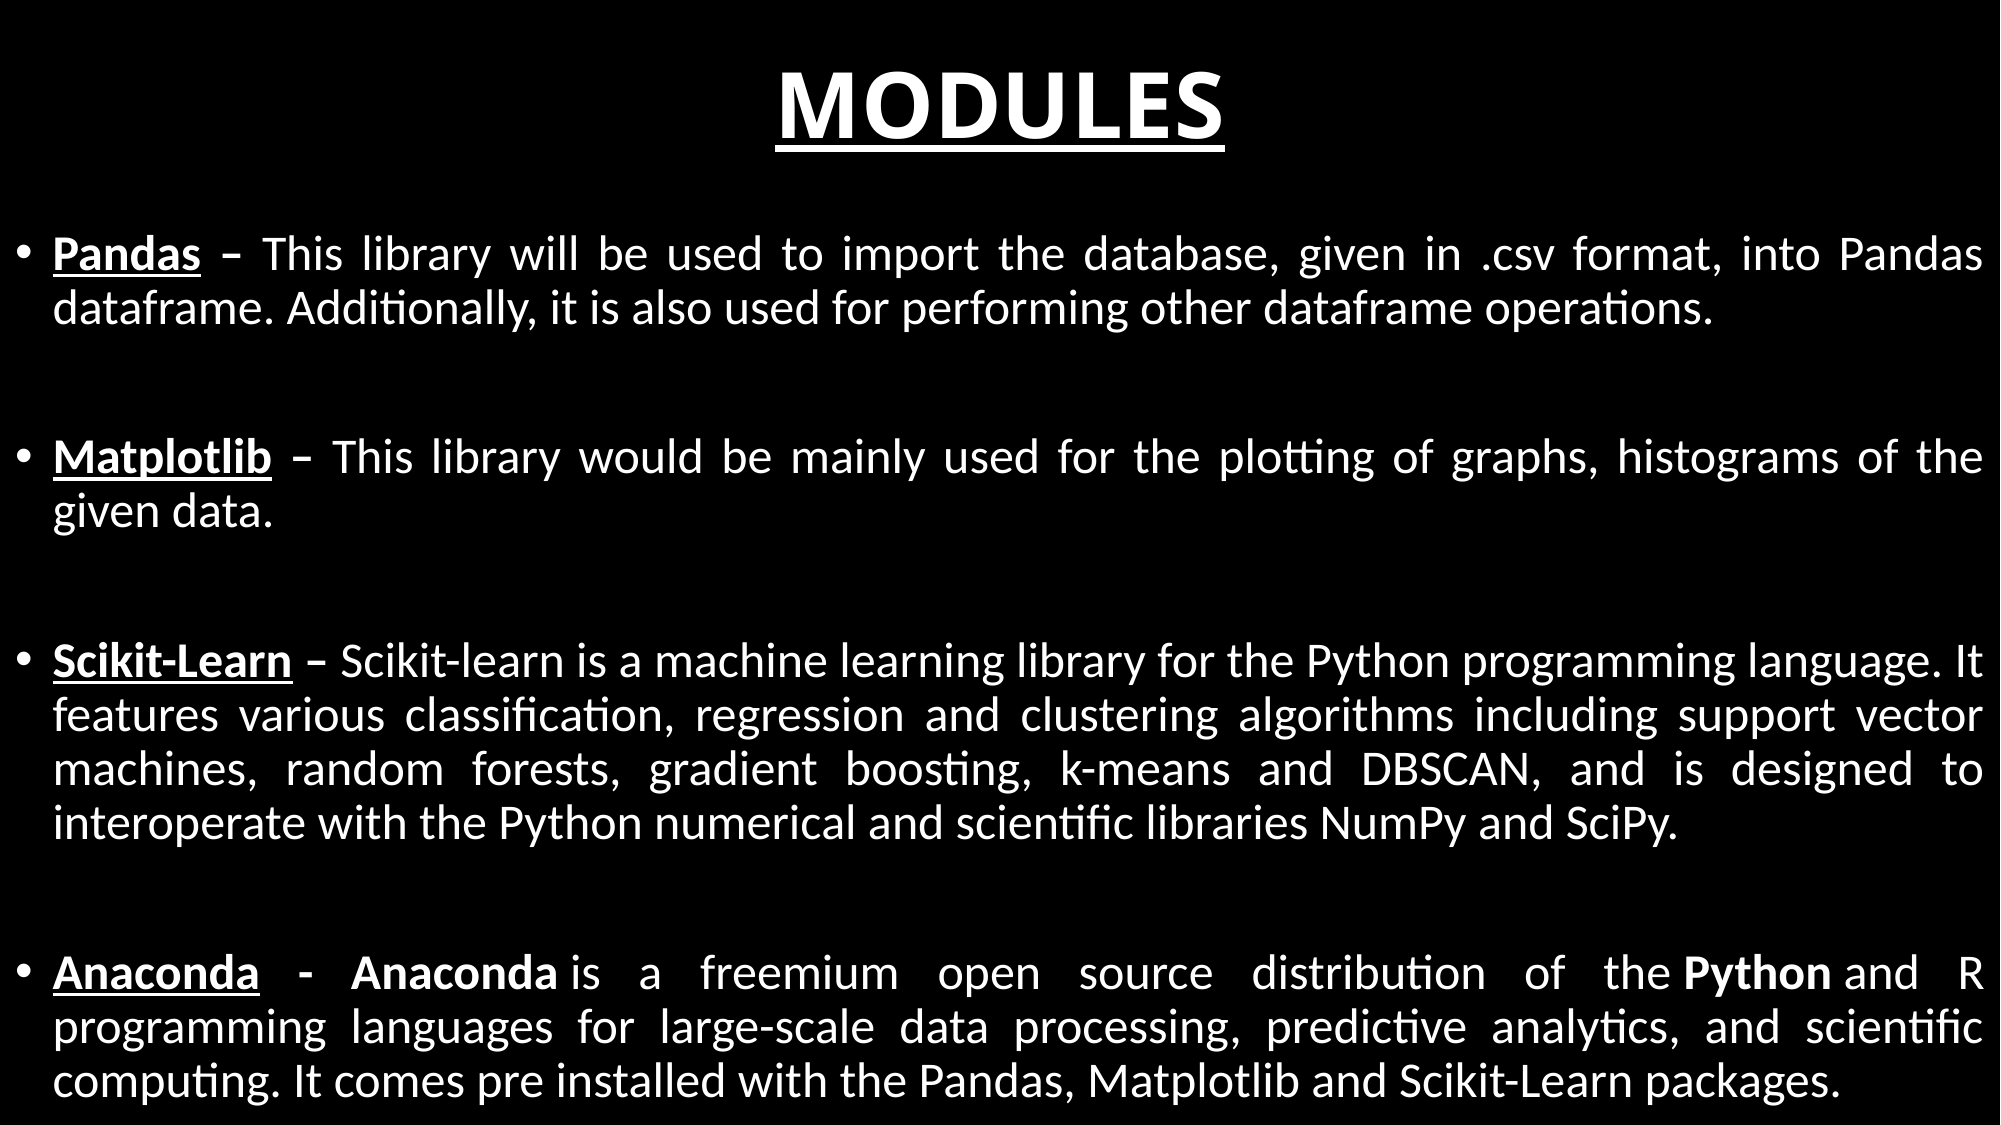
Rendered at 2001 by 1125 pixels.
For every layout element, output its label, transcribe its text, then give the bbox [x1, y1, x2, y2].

list Pandas – This library will be used to import the database, given in .csv format, into Pandas dataframe. Additionally, it is also used for performing other dataframe operations. Matplotlib – This library would be mainly used for the plotting of graphs, histograms of the given data. Scikit-Learn – Scikit-learn is a machine learning library for the Python programming language. It features various classification, regression and clustering algorithms including support vector machines, random forests, gradient boosting, k-means and DBSCAN, and is designed to interoperate with the Python numerical and scientific libraries NumPy and SciPy. Anaconda - Anaconda is a freemium open source distribution of the Python and R programming languages for large-scale data processing, predictive analytics, and scientific computing. It comes pre installed with the Pandas, Matplotlib and Scikit-Learn packages. [0, 219, 2000, 1125]
title MODULES [137, 0, 1863, 218]
